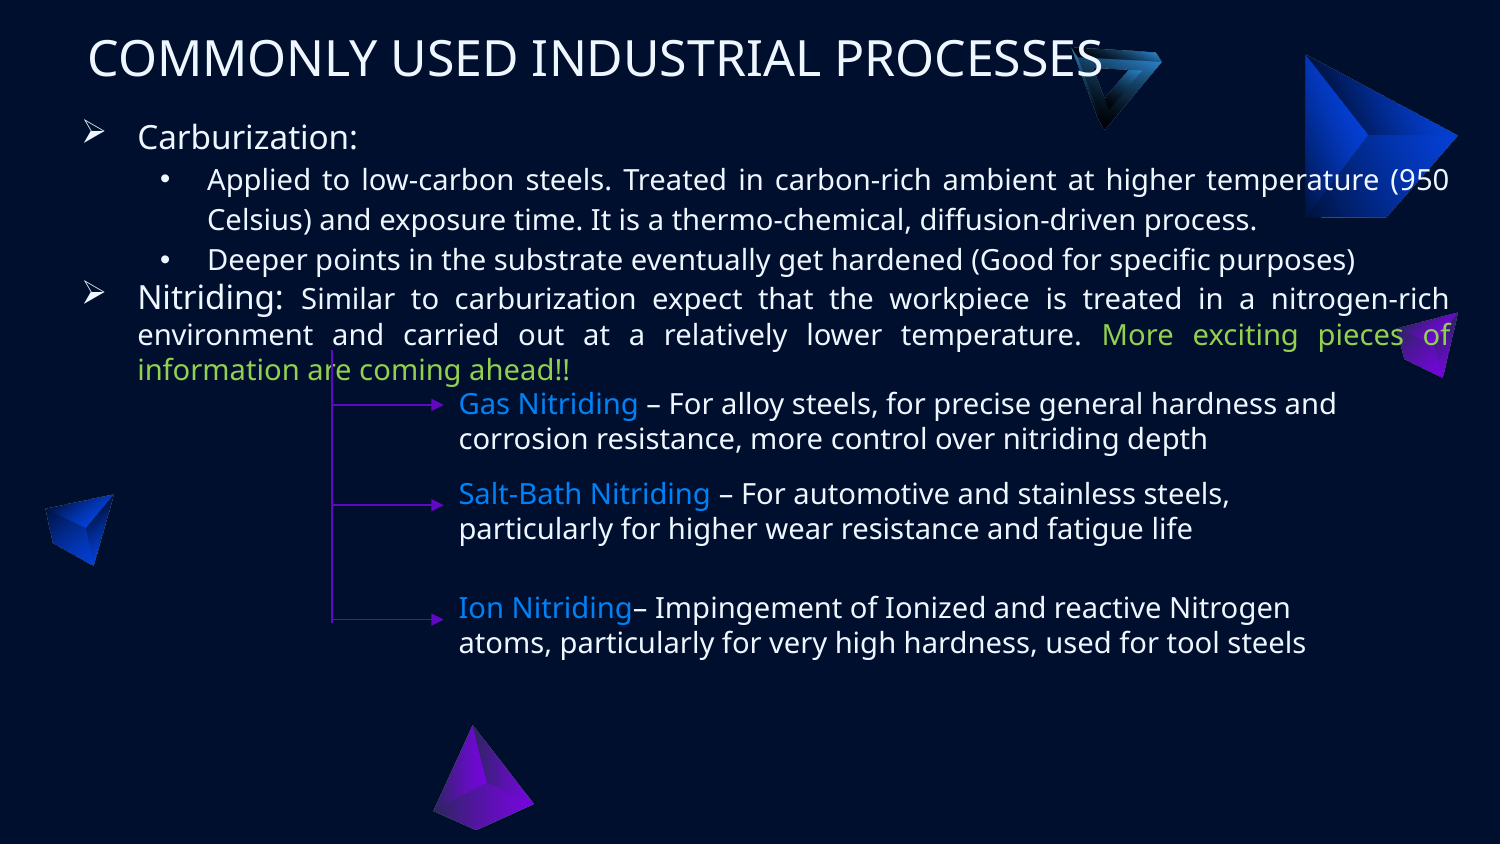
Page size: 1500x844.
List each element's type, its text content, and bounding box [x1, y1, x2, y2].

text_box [331, 377, 1365, 669]
picture [1305, 54, 1458, 101]
title COMMONLY USED INDUSTRIAL PROCESSES [23, 19, 1169, 101]
picture [433, 729, 534, 830]
subtitle Carburization: Applied to low-carbon steels. Treated in carbon-rich ambient at higher temperature (950 Celsius) and exposure time. It is a thermo-chemical, diffusion-driven process. Deeper points in the substrate eventually get hardened (Good for specific purposes) Nitriding: Similar to carburization expect that the workpiece is treated in a nitrogen-rich environment and carried out at a relatively lower temperature. More exciting pieces of information are coming ahead!! [47, 101, 1466, 729]
